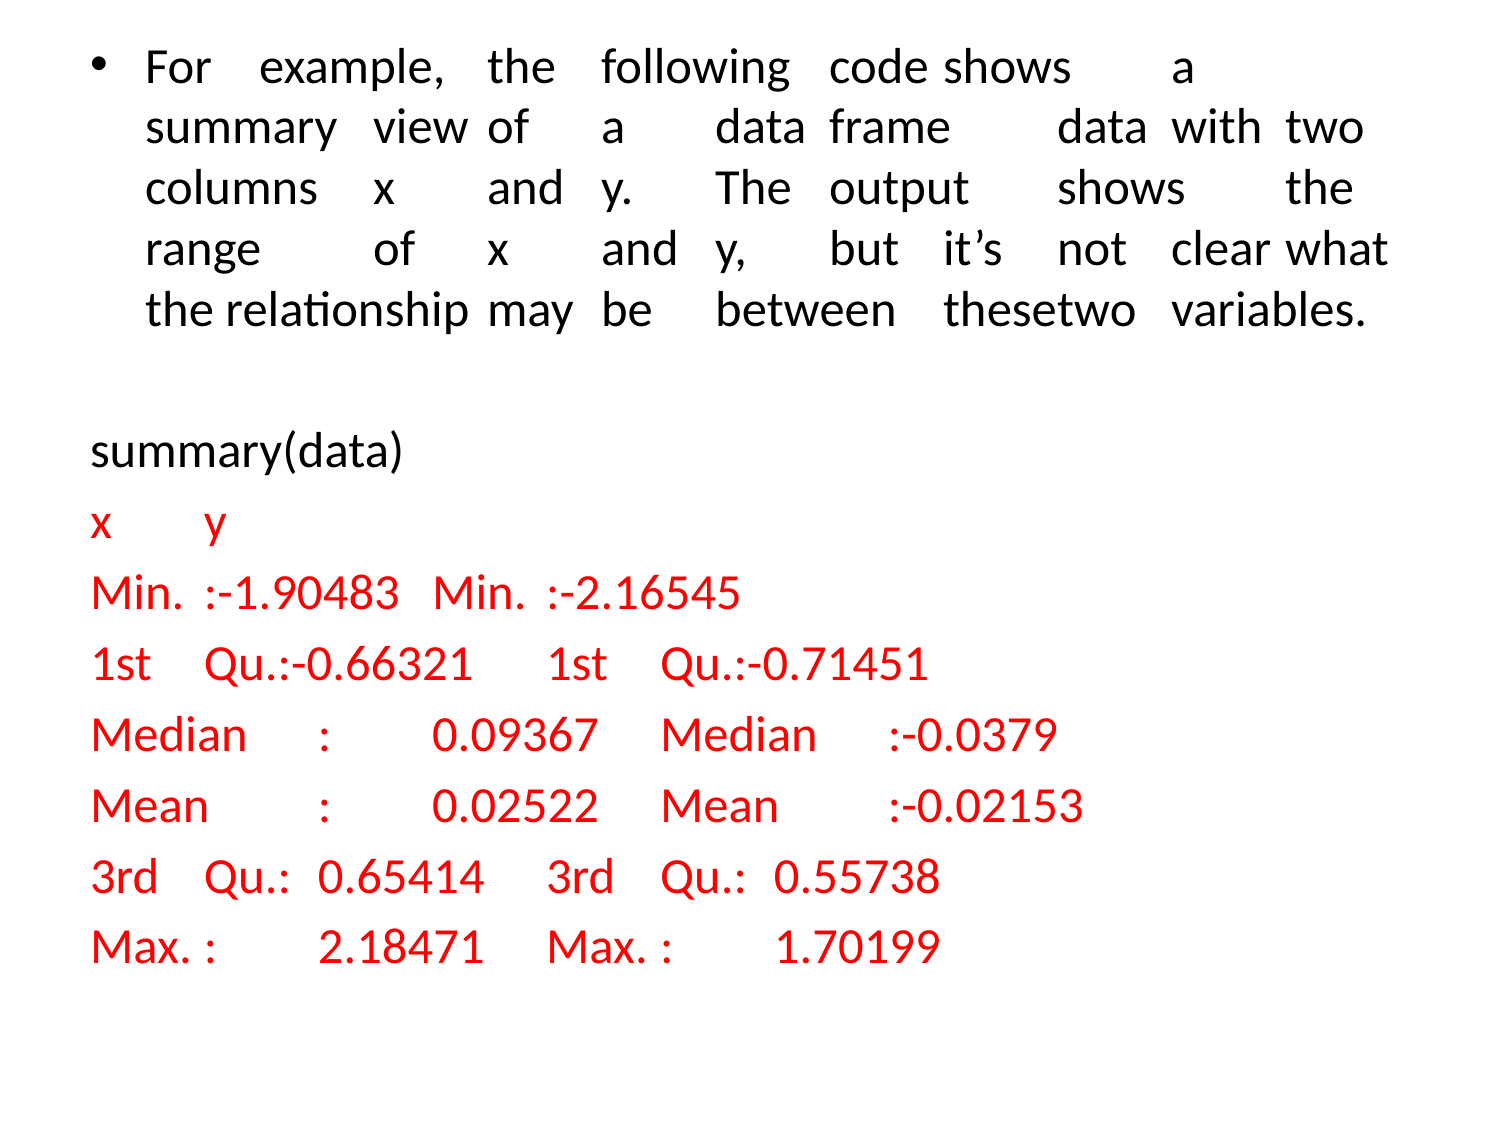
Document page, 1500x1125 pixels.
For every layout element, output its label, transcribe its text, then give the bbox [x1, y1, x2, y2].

list For example, the following code shows a summary view of a data frame data with two columns x and y. The output shows the range of x and y, but it’s not clear what the relationship may be between these two variables. summary(data) x y Min. :-1.90483 Min. :-2.16545 1st Qu.:-0.66321 1st Qu.:-0.71451 Median : 0.09367 Median :-0.0379 Mean : 0.02522 Mean :-0.02153 3rd Qu.: 0.65414 3rd Qu.: 0.55738 Max. : 2.18471 Max. : 1.70199 [75, 24, 1425, 1005]
